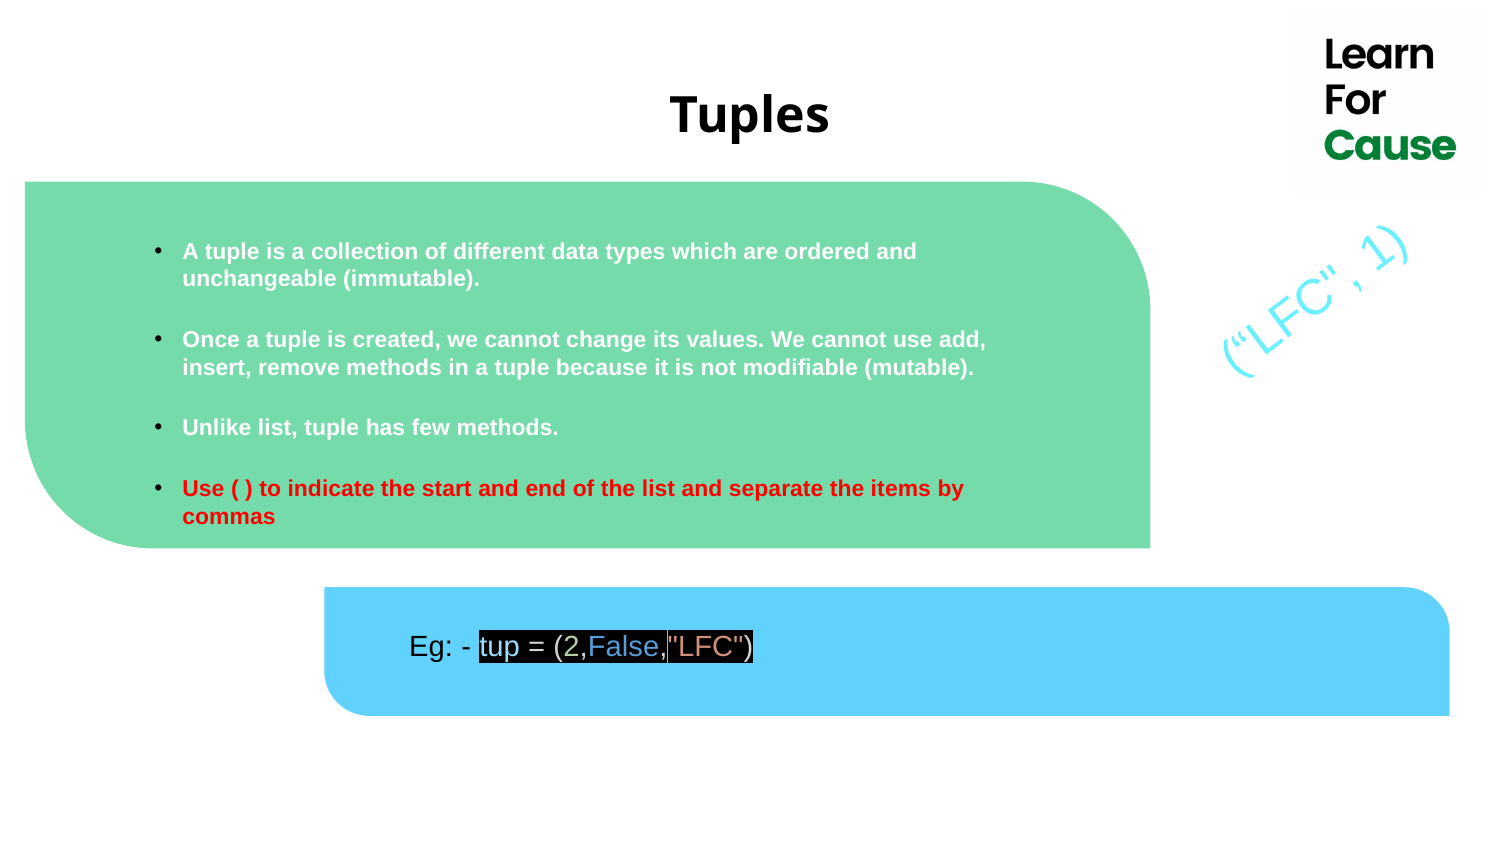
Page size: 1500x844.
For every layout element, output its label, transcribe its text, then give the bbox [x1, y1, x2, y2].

text_box [324, 587, 1450, 716]
text_box A tuple is a collection of different data types which are ordered and unchangeable (immutable). Once a tuple is created, we cannot change its values. We cannot use add, insert, remove methods in a tuple because it is not modifiable (mutable). Unlike list, tuple has few methods. Use ( ) to indicate the start and end of the list and separate the items by commas [139, 221, 1075, 491]
title Tuples [75, 67, 1289, 162]
picture [1294, 6, 1484, 197]
text_box (“LFC", 1) [1189, 204, 1435, 402]
text_box [24, 181, 1151, 549]
text_box Eg: - tup = (2,False,"LFC") [394, 612, 1201, 723]
